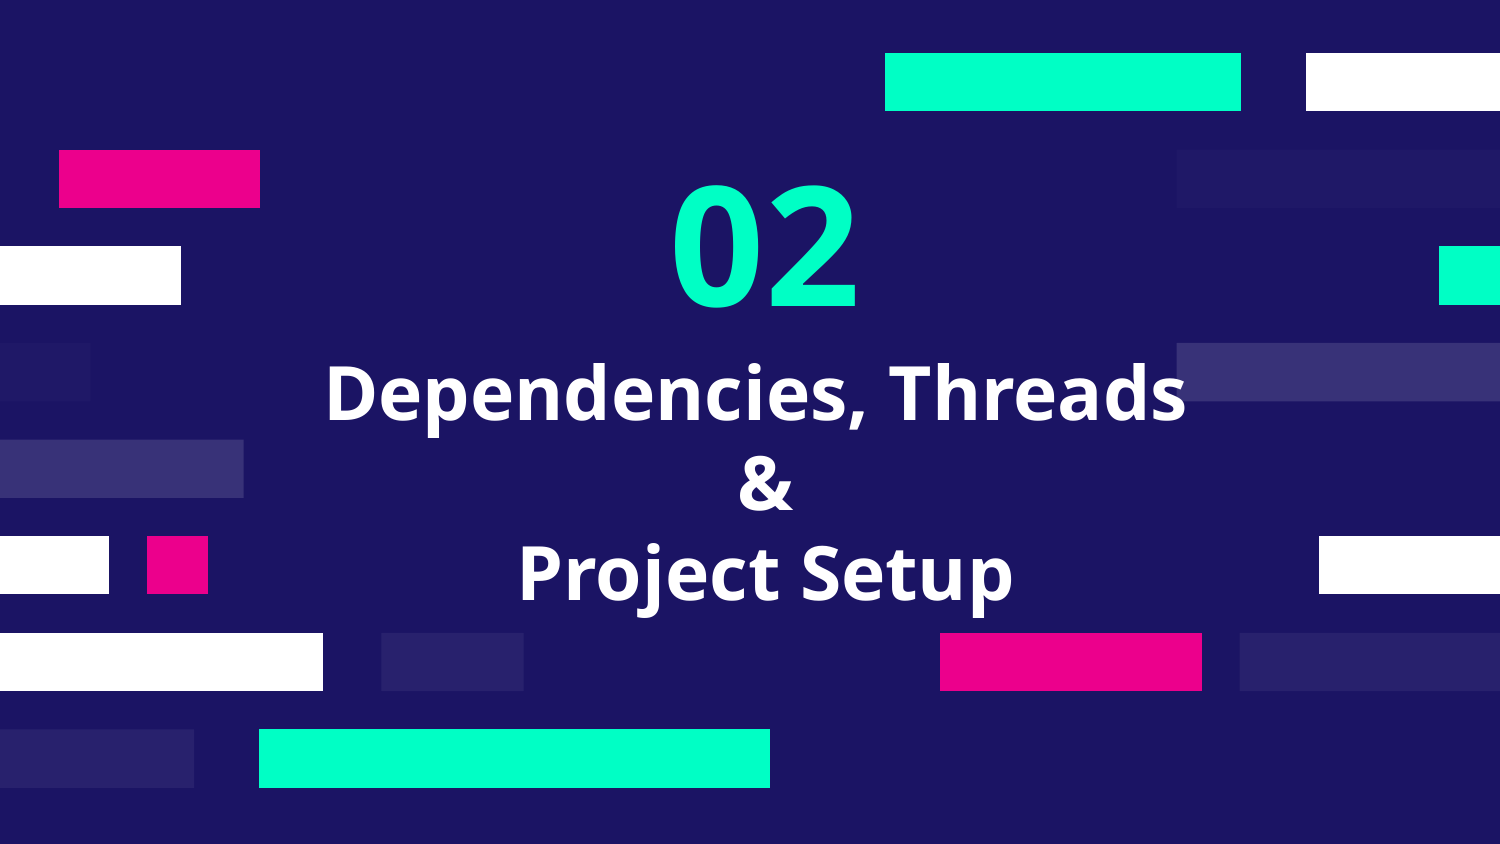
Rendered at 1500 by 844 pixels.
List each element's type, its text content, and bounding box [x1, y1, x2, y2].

title 02 [74, 259, 1457, 340]
title Dependencies, Threads & Project Setup [74, 443, 1457, 517]
